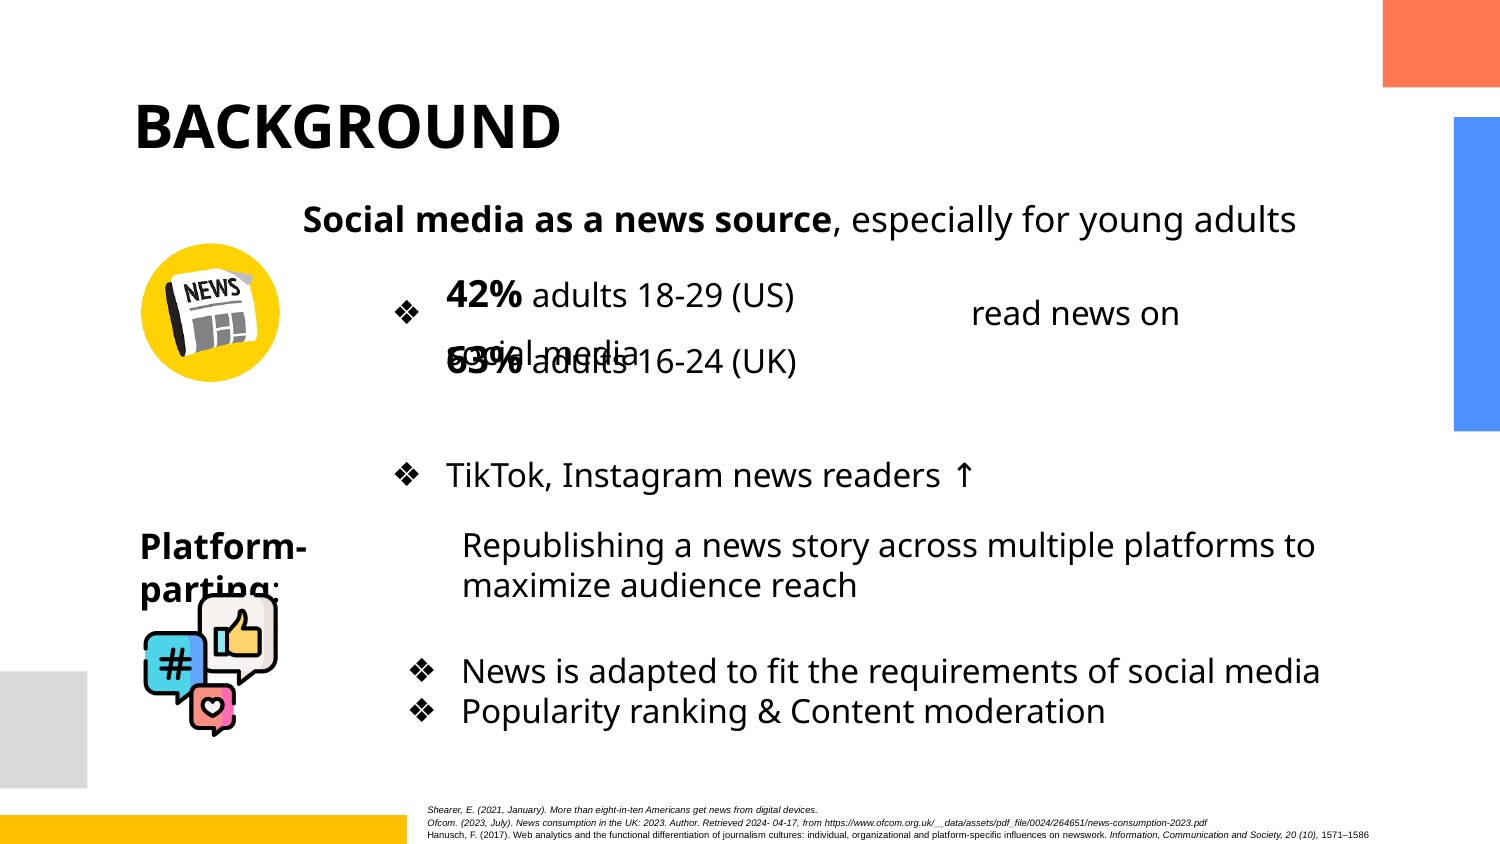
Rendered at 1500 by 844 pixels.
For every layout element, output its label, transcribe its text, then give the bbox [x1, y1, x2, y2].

text_box News is adapted to fit the requirements of social media Popularity ranking & Content moderation [370, 635, 1394, 745]
text_box Social media as a news source, especially for young adults [180, 182, 1420, 255]
picture [139, 593, 282, 737]
picture [139, 241, 282, 385]
title BACKGROUND [118, 72, 1382, 167]
text_box read news on social media TikTok, Instagram news readers ↑ [356, 277, 1273, 509]
text_box Republishing a news story across multiple platforms to maximize audience reach [446, 509, 1382, 619]
text_box Platform-parting: [124, 509, 461, 625]
text_box Shearer, E. (2021, January). More than eight-in-ten Americans get news from digital devices. Ofcom. (2023, July). News consumption in the UK: 2023. Author. Retrieved 2024- 04-17, from https://www.ofcom.org.uk/__data/assets/pdf_file/0024/264651/news-consumption-2023.pdf Hanusch, F. (2017). Web analytics and the functional differentiation of journalism cultures: individual, organizational and platform-specific influences on newswork. Information, Communication and Society, 20 (10), 1571–1586 [412, 787, 1500, 844]
text_box 42% adults 18-29 (US) 63% adults 16-24 (UK) [431, 255, 837, 397]
